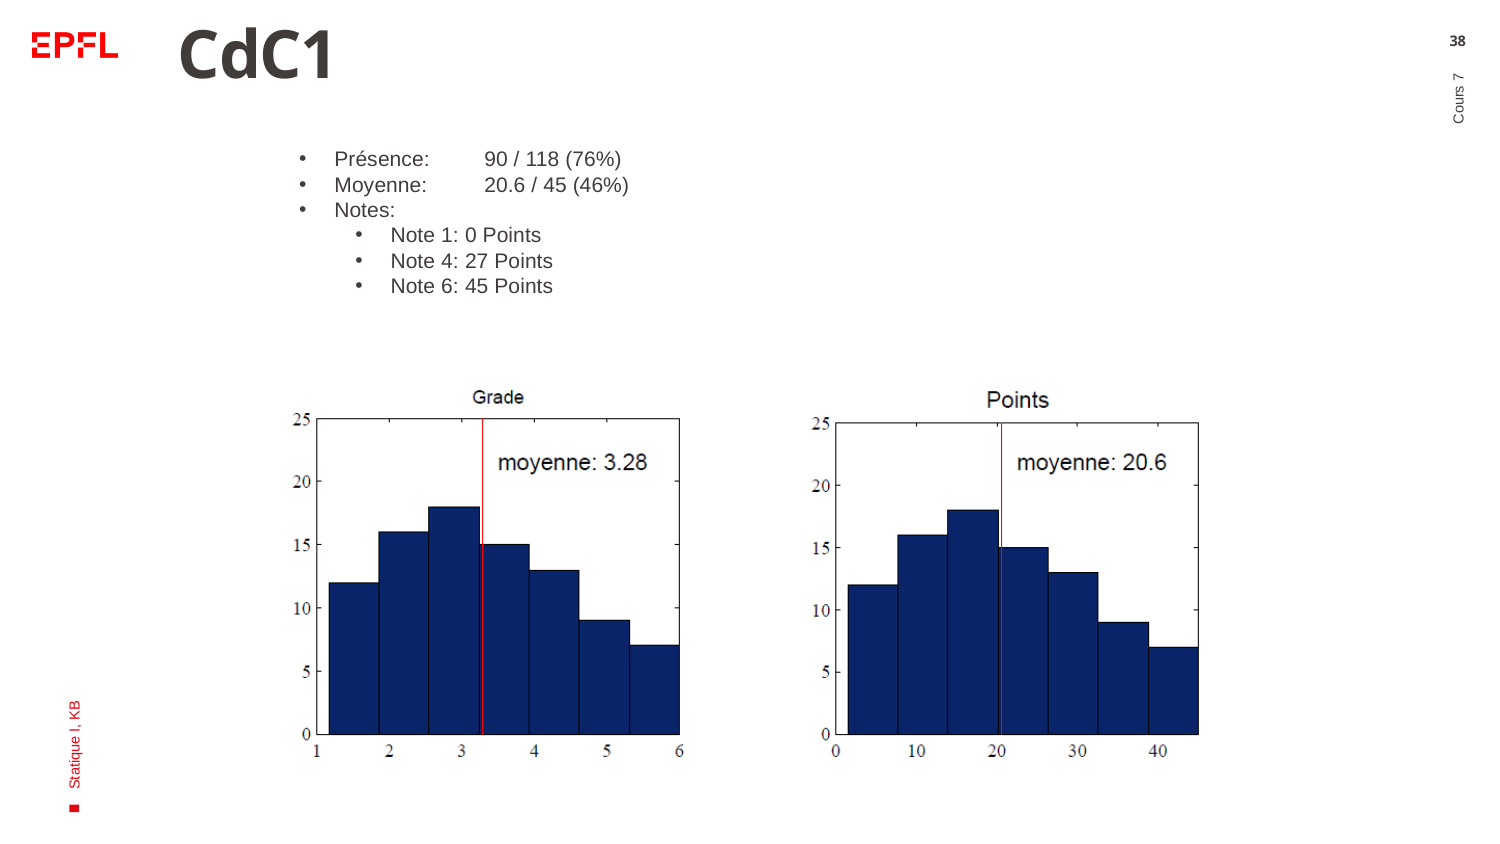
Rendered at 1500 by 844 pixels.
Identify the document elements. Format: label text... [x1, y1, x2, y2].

slide_number Statique I, KB [0, 256, 149, 805]
picture [21, 21, 129, 69]
text_box Présence: 90 / 118 (76%) Moyenne: 20.6 / 45 (46%) Notes: Note 1: 0 Points Note 4: 27 Points Note 6: 45 Points [284, 138, 645, 356]
footer Cours 7 [1415, 58, 1500, 641]
slide_number 38 [1415, 32, 1500, 58]
title CdC1 [148, 21, 1300, 198]
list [250, 359, 1259, 784]
